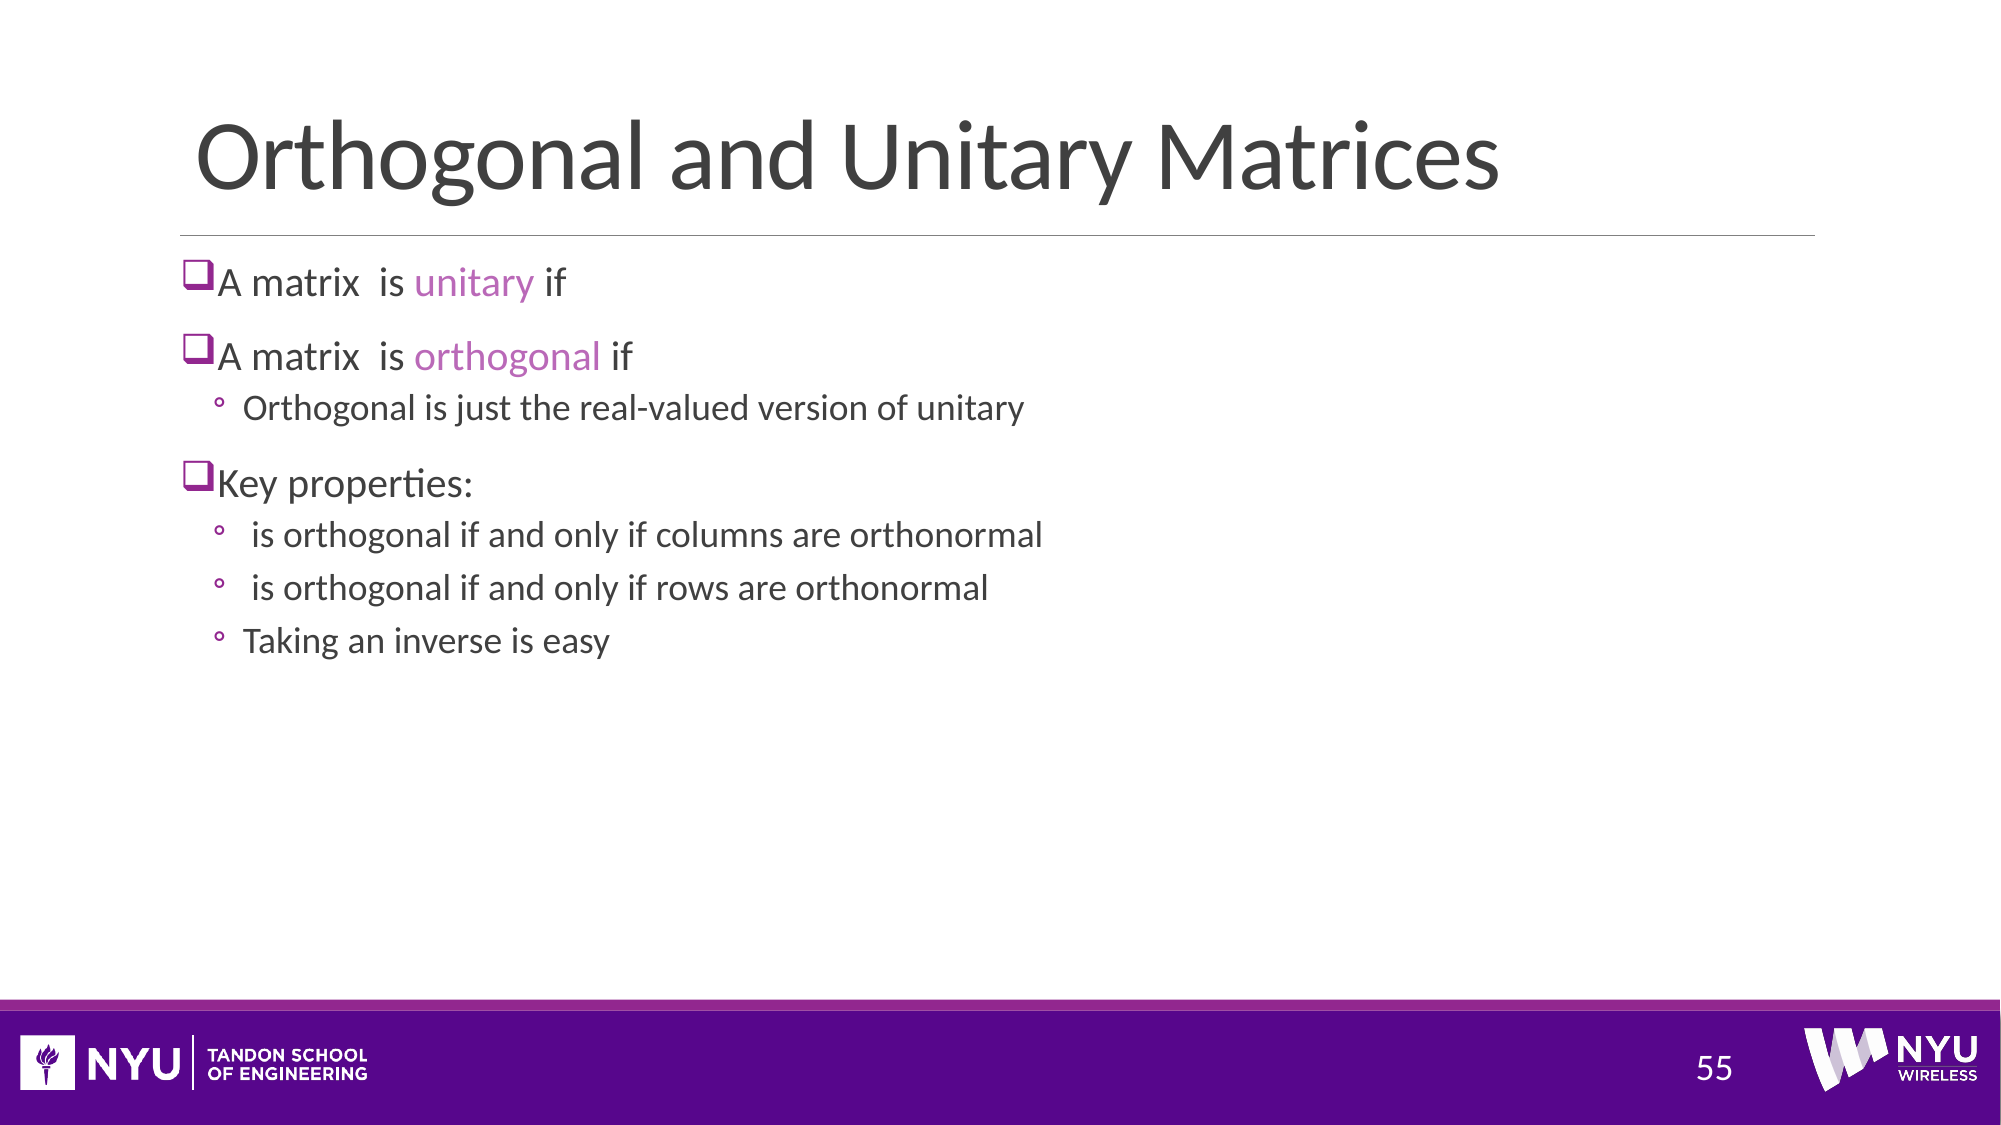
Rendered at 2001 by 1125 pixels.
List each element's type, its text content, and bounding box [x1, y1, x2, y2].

title Orthogonal and Unitary Matrices [180, 47, 1830, 218]
slide_number 55 [1533, 1035, 1749, 1096]
